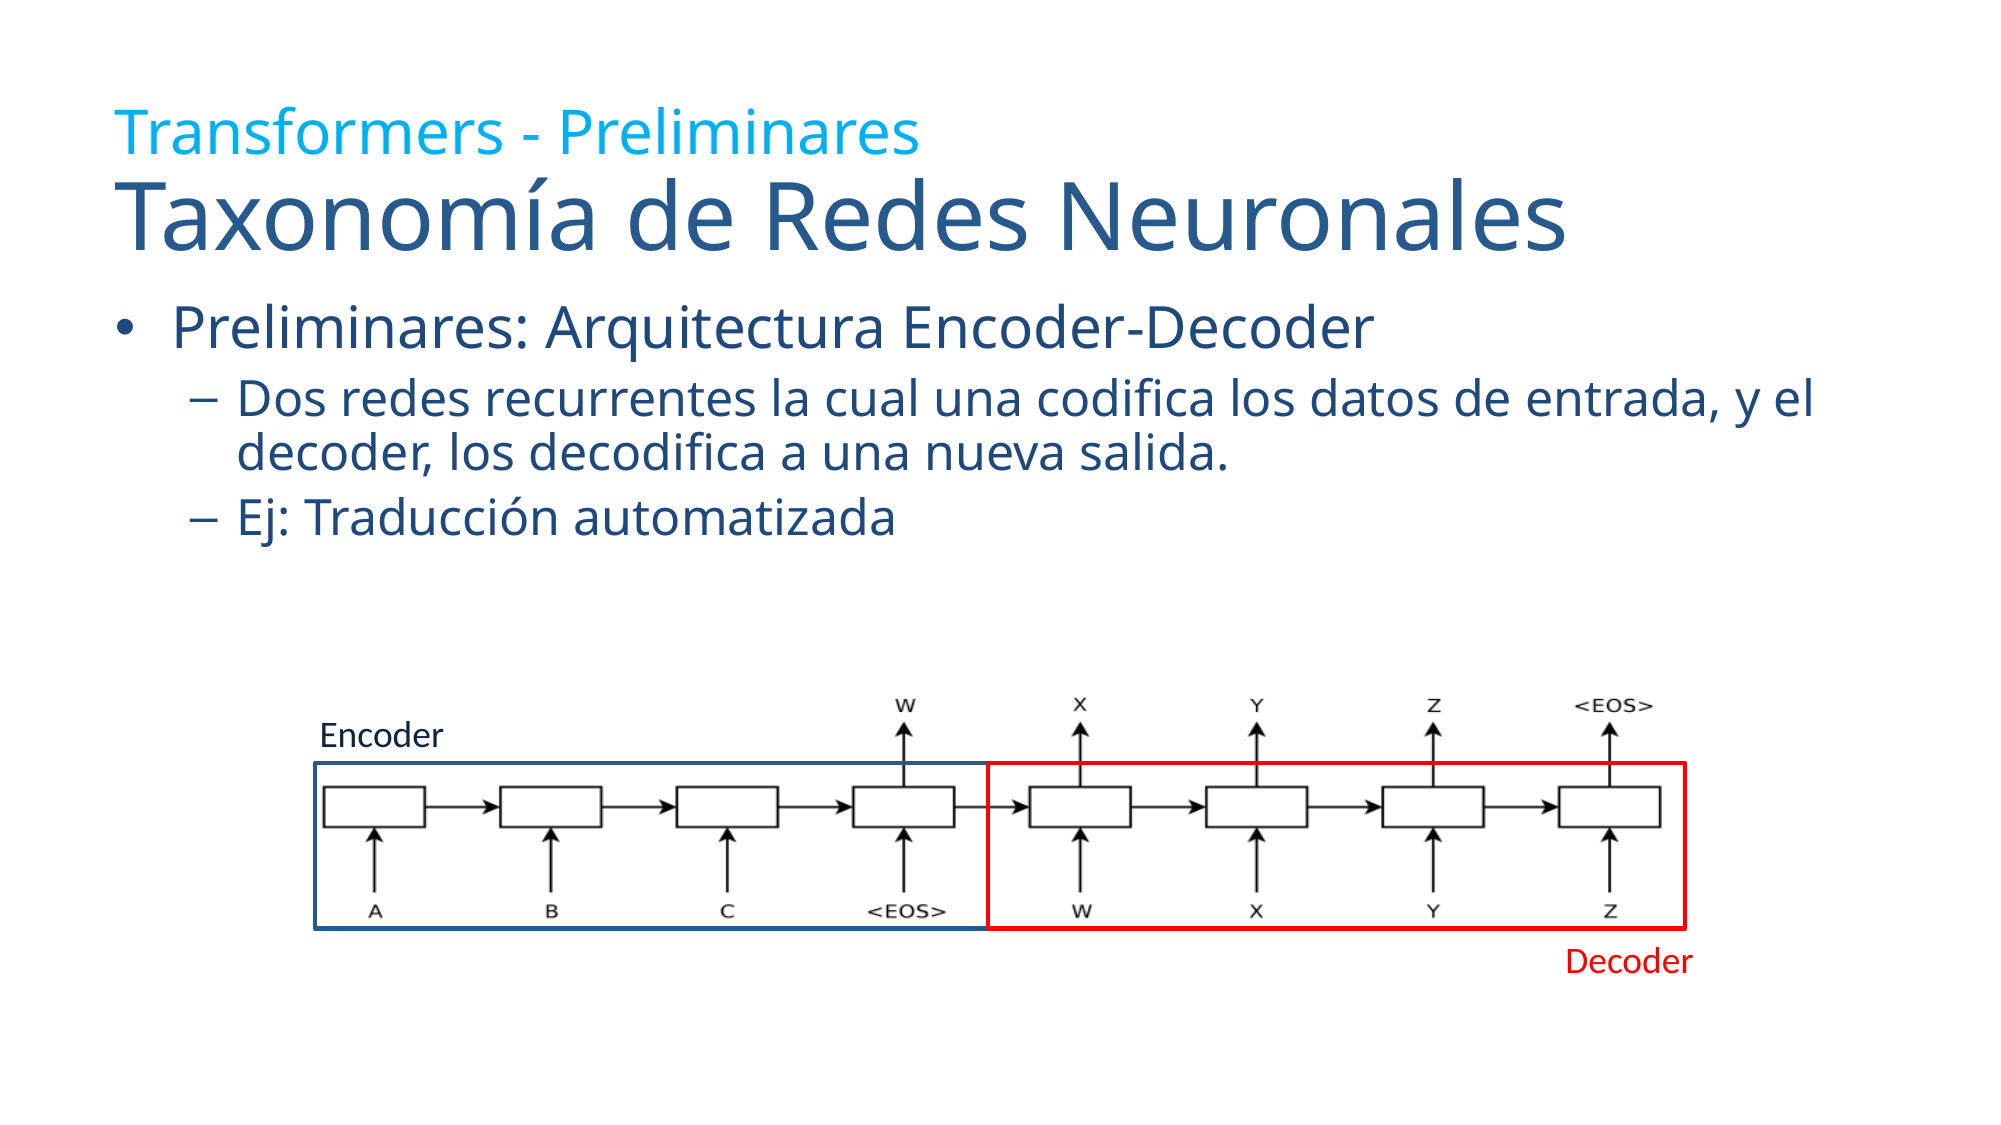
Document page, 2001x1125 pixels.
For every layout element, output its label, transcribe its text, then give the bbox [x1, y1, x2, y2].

list Preliminares: Arquitectura Encoder-Decoder Dos redes recurrentes la cual una codifica los datos de entrada, y el decoder, los decodifica a una nueva salida. Ej: Traducción automatizada [99, 290, 1910, 823]
title Taxonomía de Redes Neuronales [99, 160, 1900, 279]
text_box Decoder [1550, 928, 1711, 989]
picture [295, 692, 1700, 935]
list Transformers - Preliminares [99, 93, 1896, 177]
